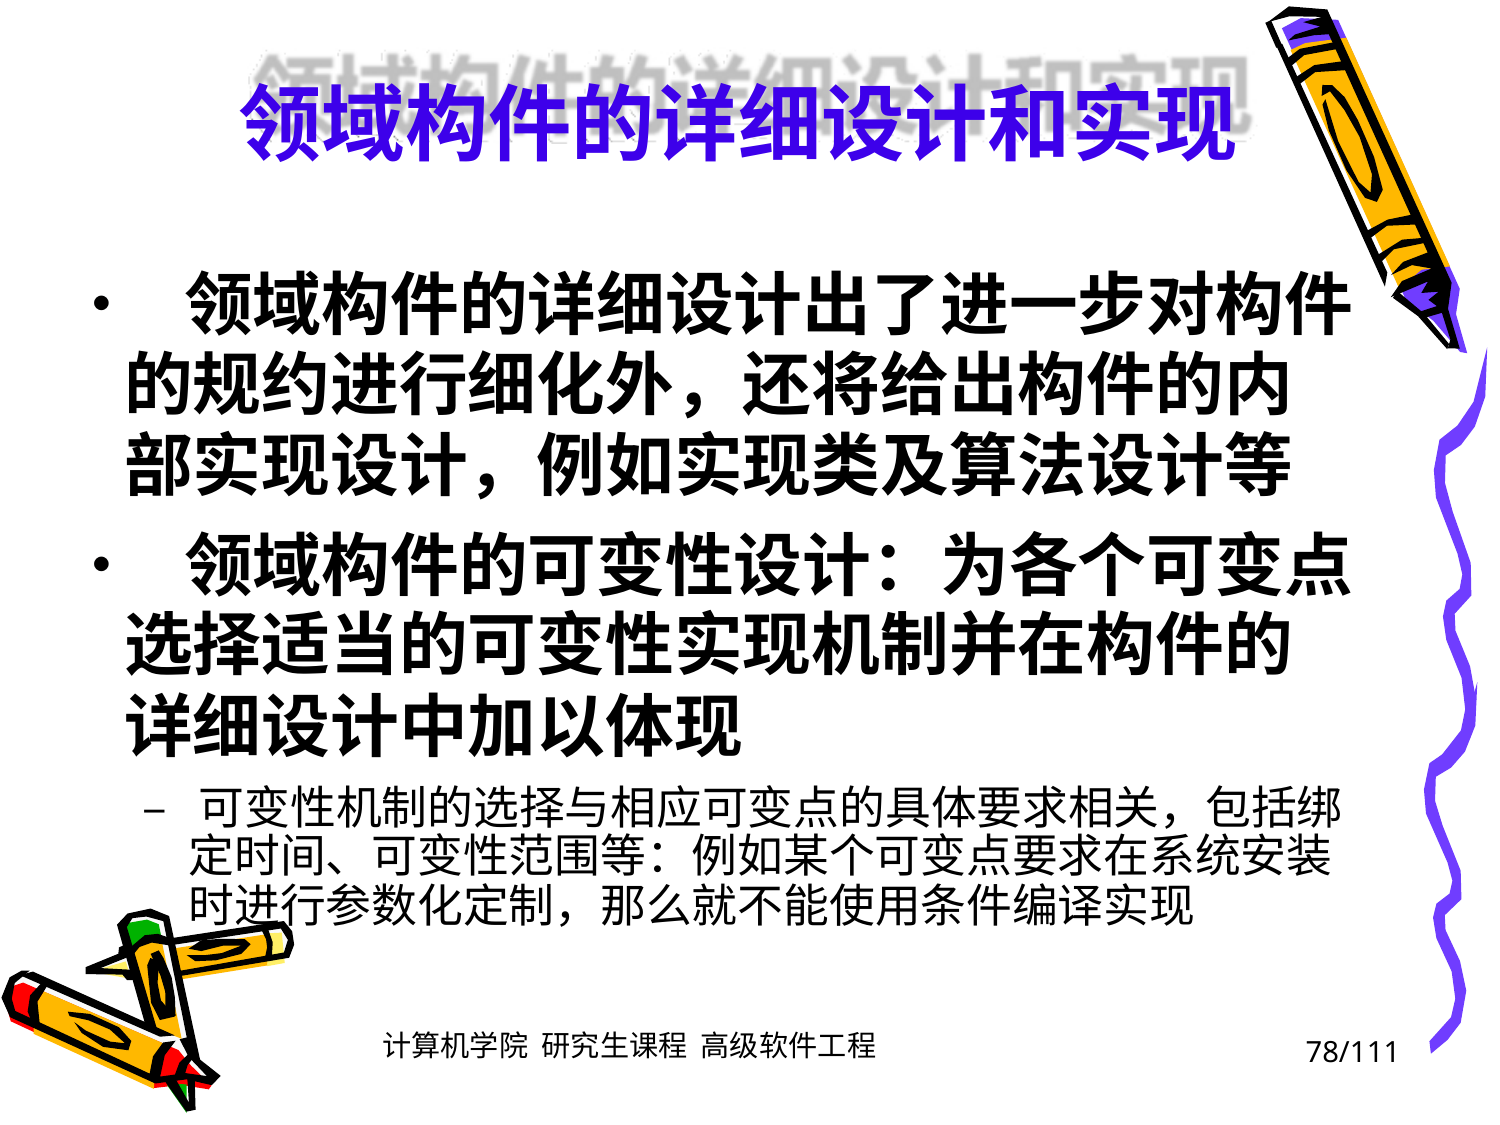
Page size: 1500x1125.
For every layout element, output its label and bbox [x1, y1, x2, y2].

picture [247, 47, 1261, 144]
text_box [1305, 1029, 1401, 1077]
text_box [382, 1035, 877, 1070]
text_box [1421, 344, 1490, 1056]
text_box [0, 4, 1470, 1116]
